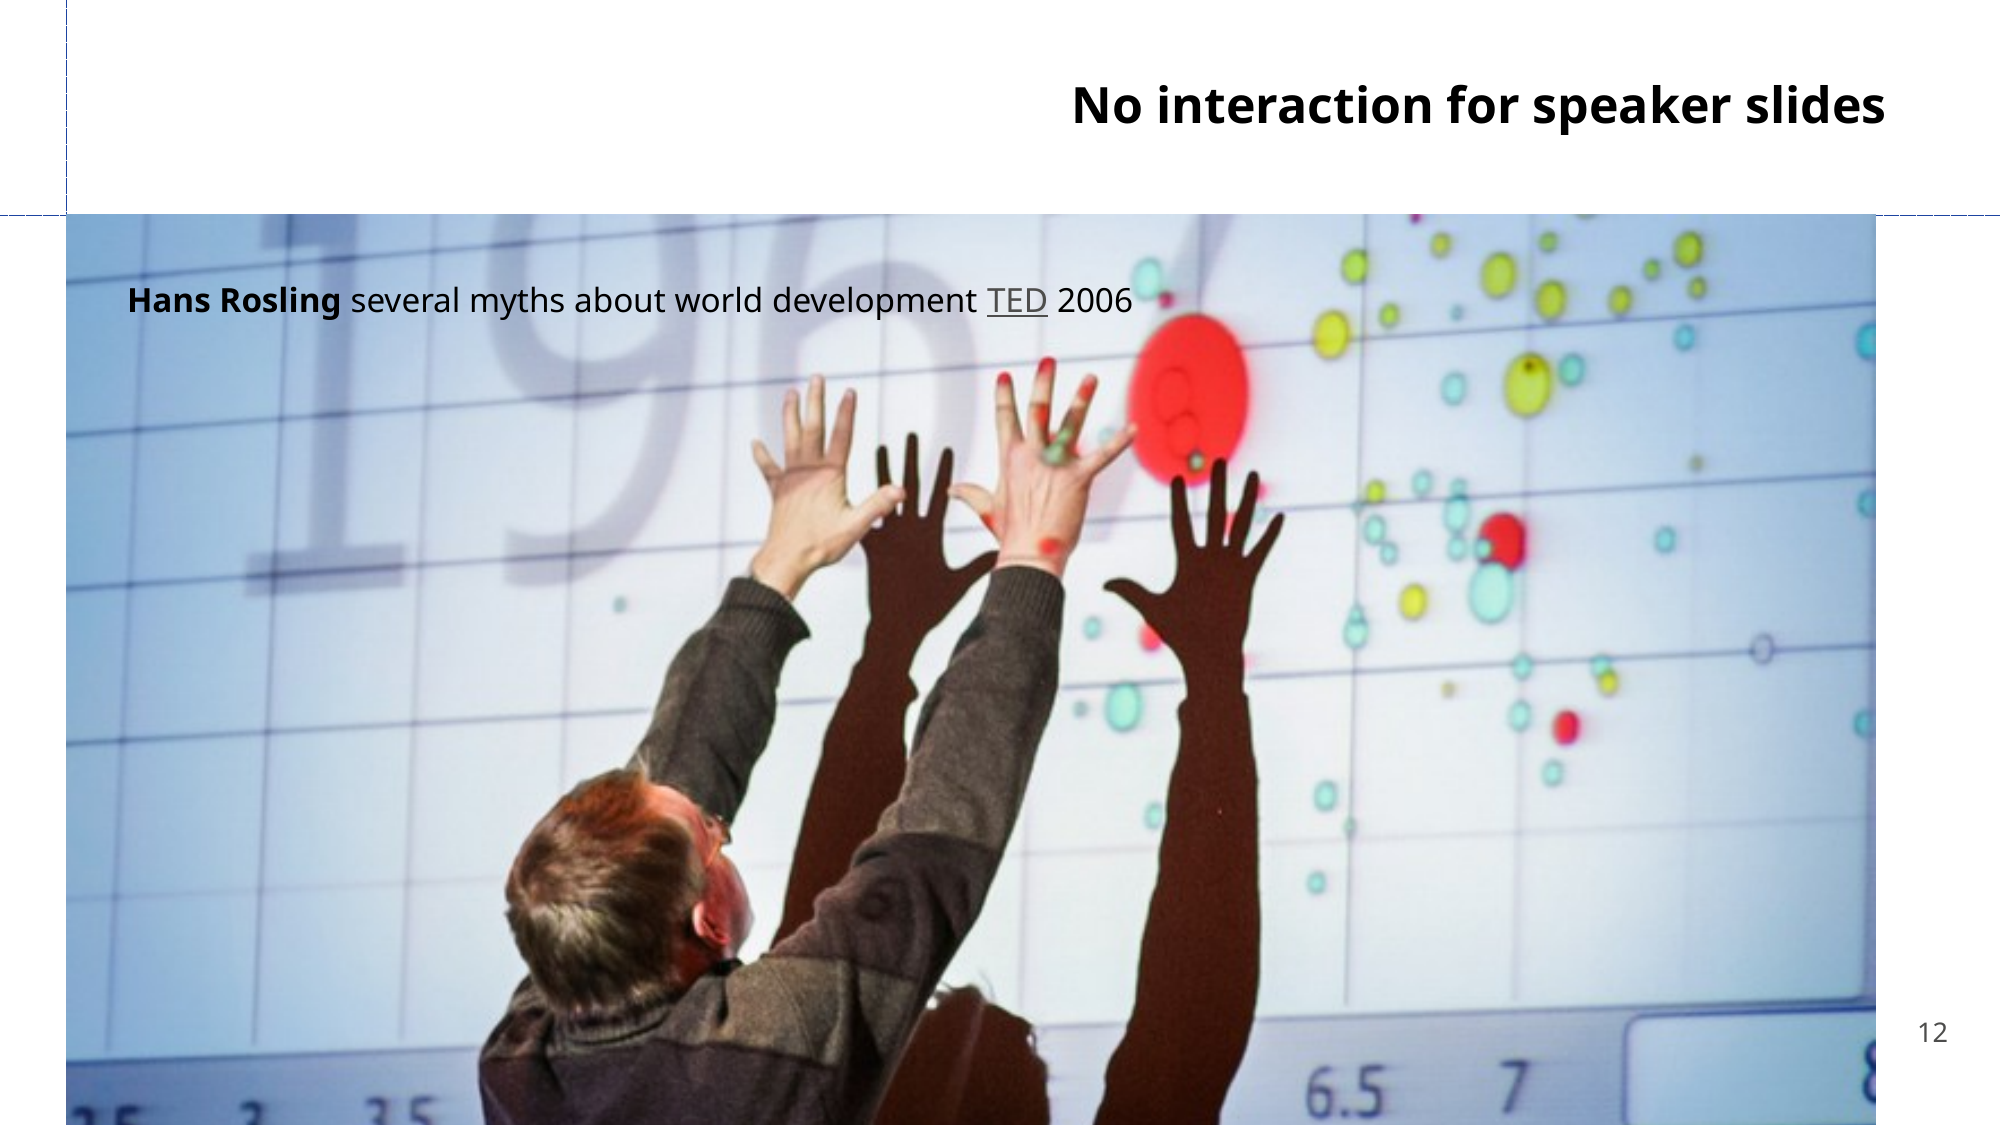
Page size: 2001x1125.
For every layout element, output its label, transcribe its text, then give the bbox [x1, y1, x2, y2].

text_box No interaction for speaker slides [552, 71, 1902, 144]
slide_number 11 [1902, 1014, 1988, 1054]
picture [66, 214, 1876, 1125]
